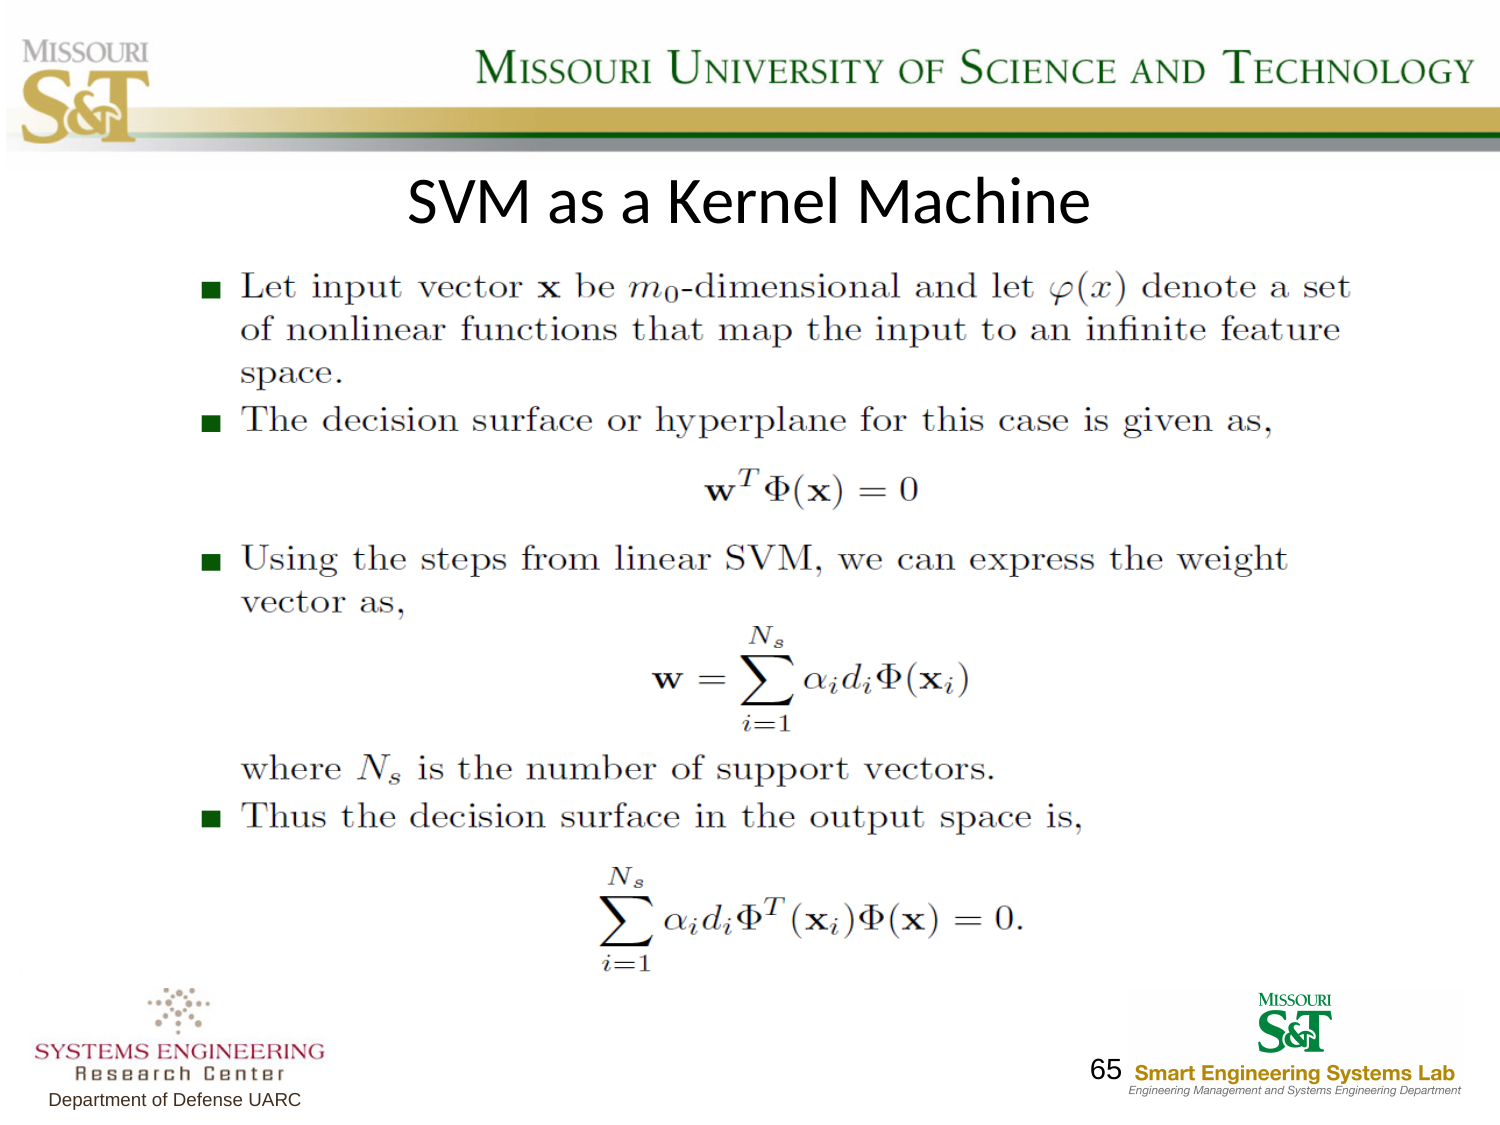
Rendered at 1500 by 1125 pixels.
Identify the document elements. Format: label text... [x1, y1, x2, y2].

picture [6, 0, 1500, 171]
slide_number 65 [1074, 1042, 1425, 1103]
picture [19, 238, 1463, 1100]
title SVM as a Kernel Machine [75, 149, 1425, 250]
